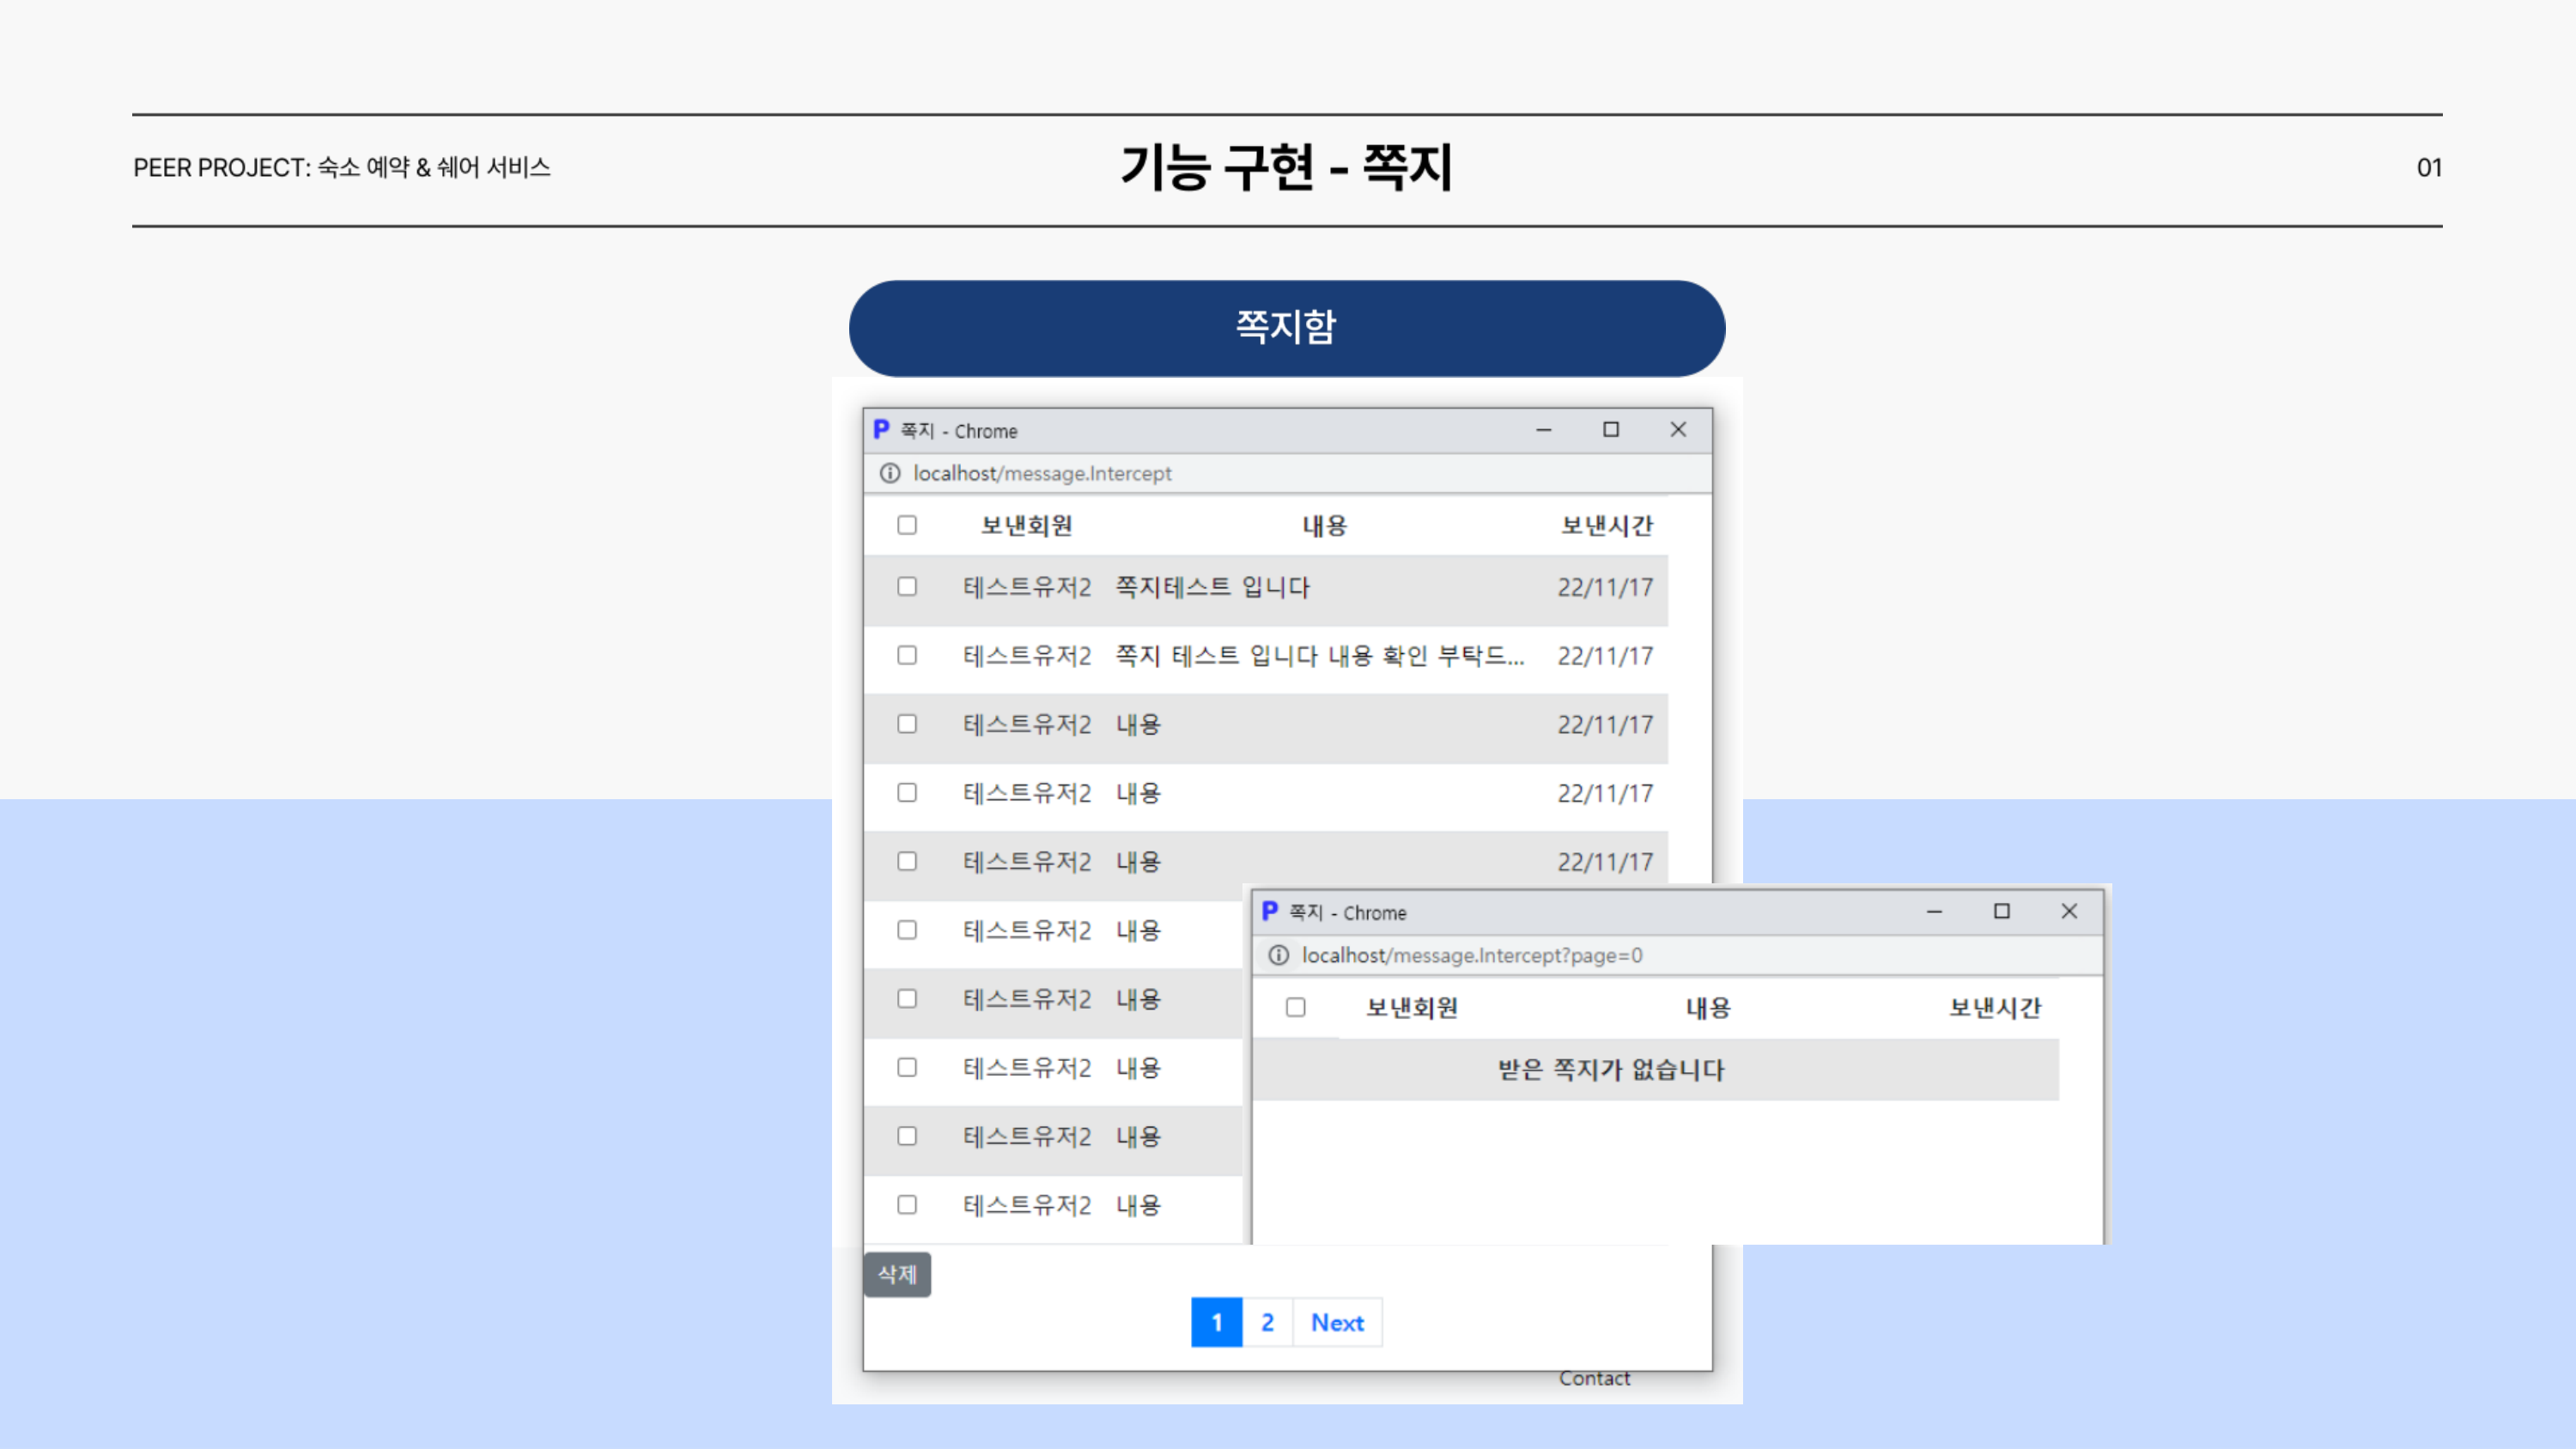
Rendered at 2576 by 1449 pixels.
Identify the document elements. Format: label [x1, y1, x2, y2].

text_box [1242, 883, 2112, 1245]
text_box [132, 111, 2444, 120]
picture [2409, 147, 2451, 189]
picture [130, 147, 563, 198]
text_box [132, 222, 2444, 232]
text_box [0, 798, 2576, 1449]
picture [891, 295, 1356, 364]
text_box [832, 377, 1743, 1404]
text_box [849, 280, 1726, 378]
picture [704, 124, 1475, 216]
